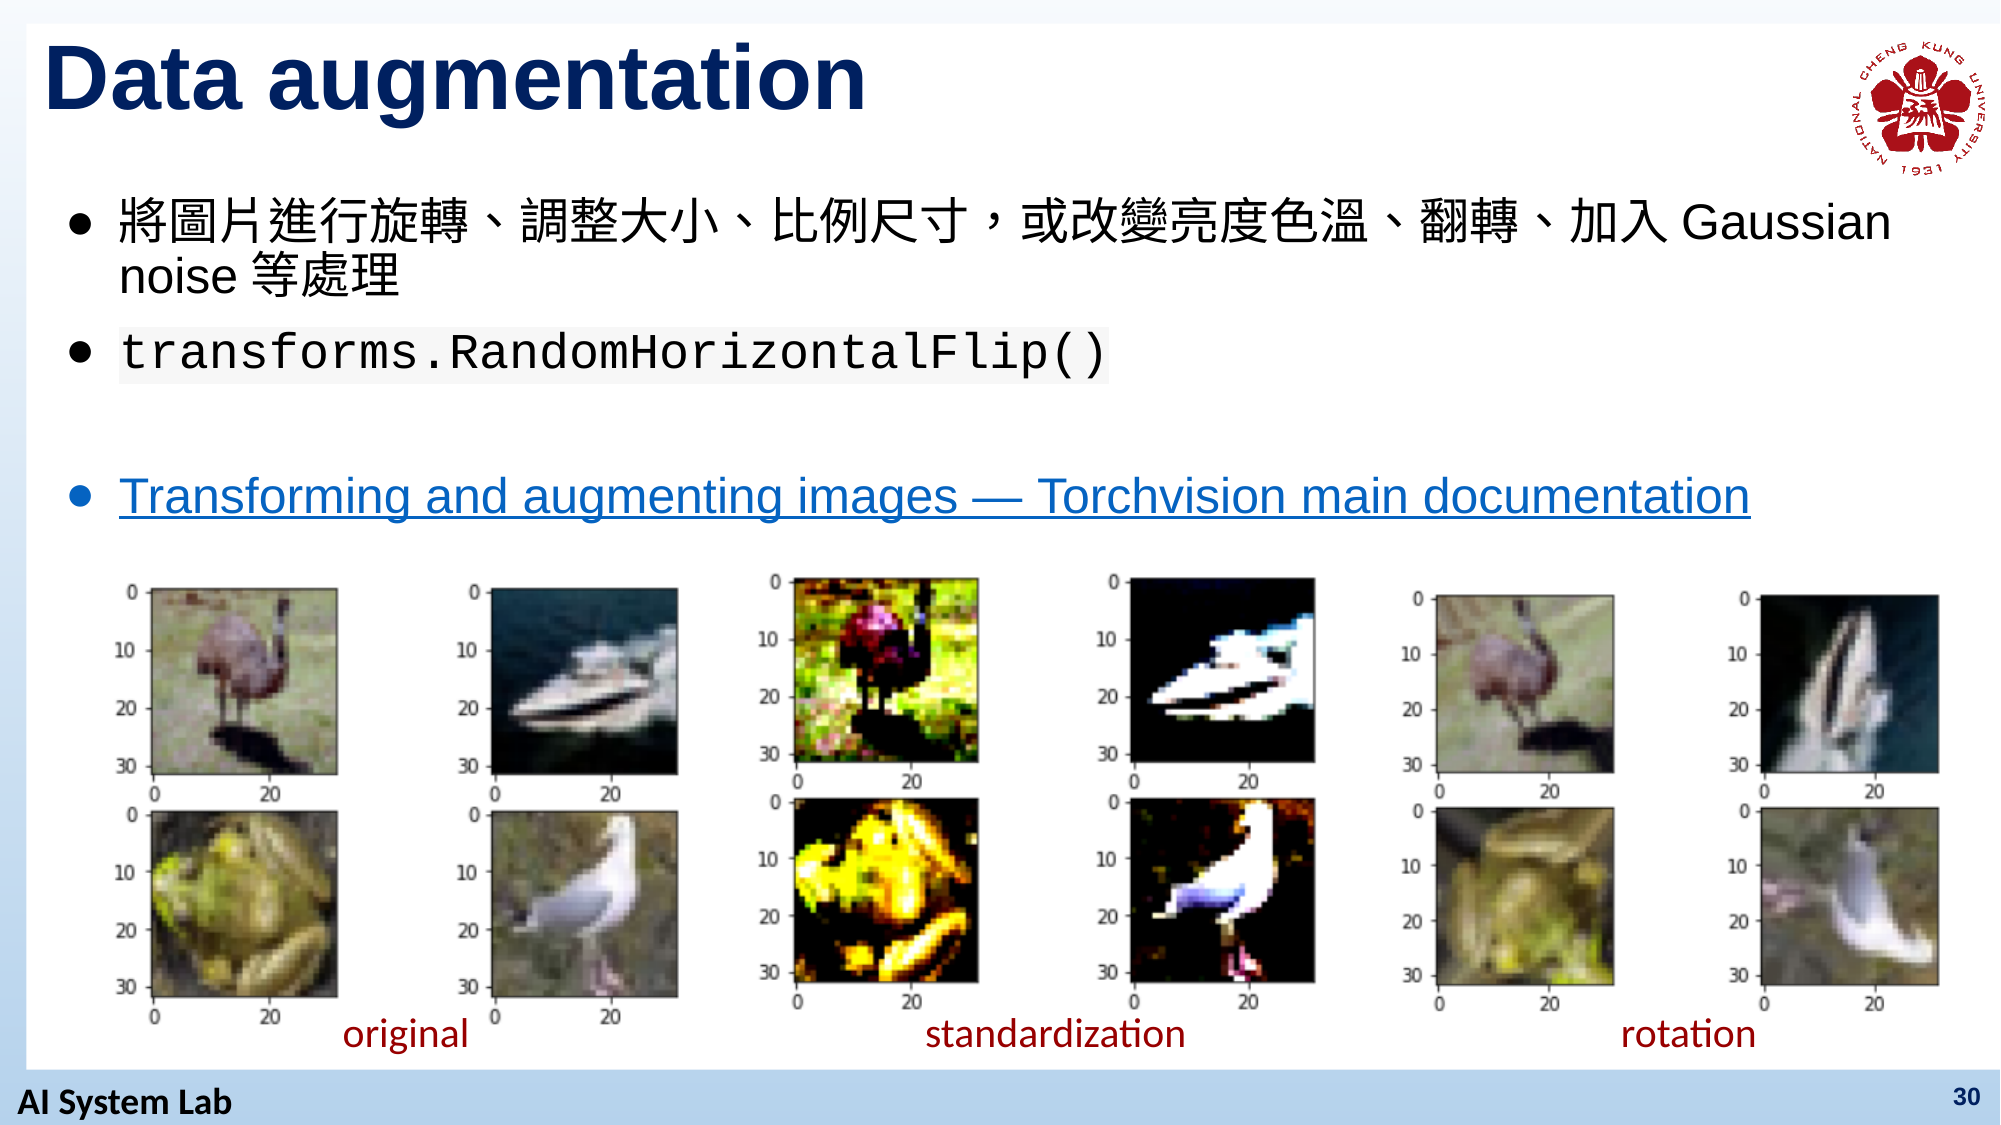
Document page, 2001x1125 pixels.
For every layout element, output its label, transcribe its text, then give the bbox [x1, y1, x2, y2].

title Data augmentation [29, 22, 1727, 178]
slide_number 30 [1546, 1065, 1997, 1125]
picture [1395, 579, 1948, 1017]
picture [110, 573, 685, 1032]
picture [753, 557, 1328, 1017]
text_box standardization [910, 1017, 1267, 1072]
picture [1847, 38, 1987, 180]
text_box rotation [1605, 1017, 1805, 1072]
text_box original [327, 1032, 527, 1072]
list 將圖片進行旋轉、調整大小、比例尺寸，或改變亮度色溫、翻轉、加入Gaussian noise等處理 transforms.RandomHorizontalFlip() Transforming and augmenting images — Torchvision main documentation [29, 189, 1966, 1041]
